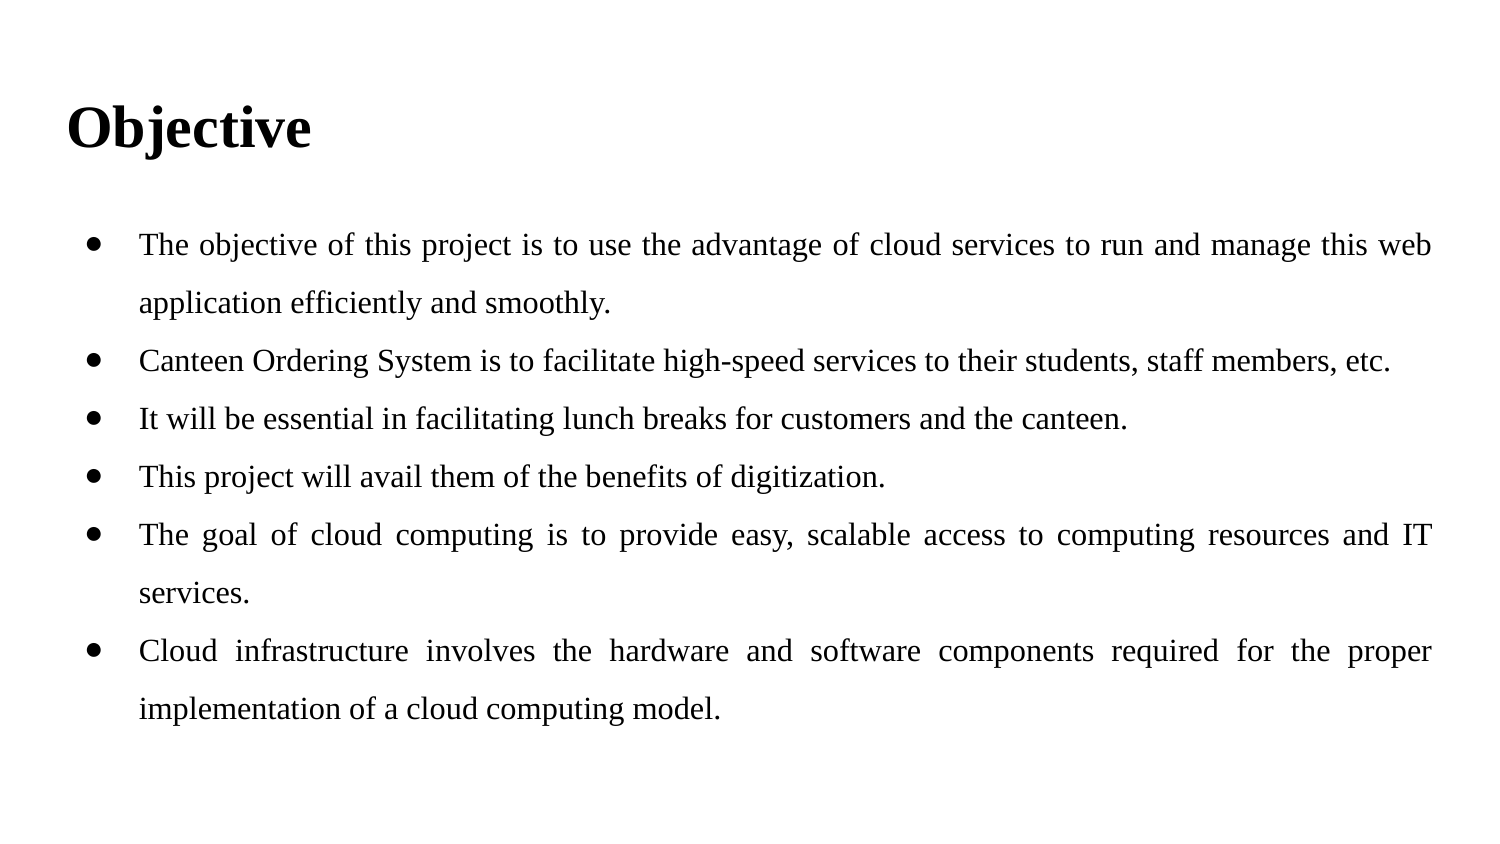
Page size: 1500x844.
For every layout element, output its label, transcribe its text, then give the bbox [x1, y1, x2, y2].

list The objective of this project is to use the advantage of cloud services to run and manage this web application efficiently and smoothly. Canteen Ordering System is to facilitate high-speed services to their students, staff members, etc. It will be essential in facilitating lunch breaks for customers and the canteen. This project will avail them of the benefits of digitization. The goal of cloud computing is to provide easy, scalable access to computing resources and IT services. Cloud infrastructure involves the hardware and software components required for the proper implementation of a cloud computing model. [51, 189, 1449, 750]
title Objective [51, 72, 1449, 176]
